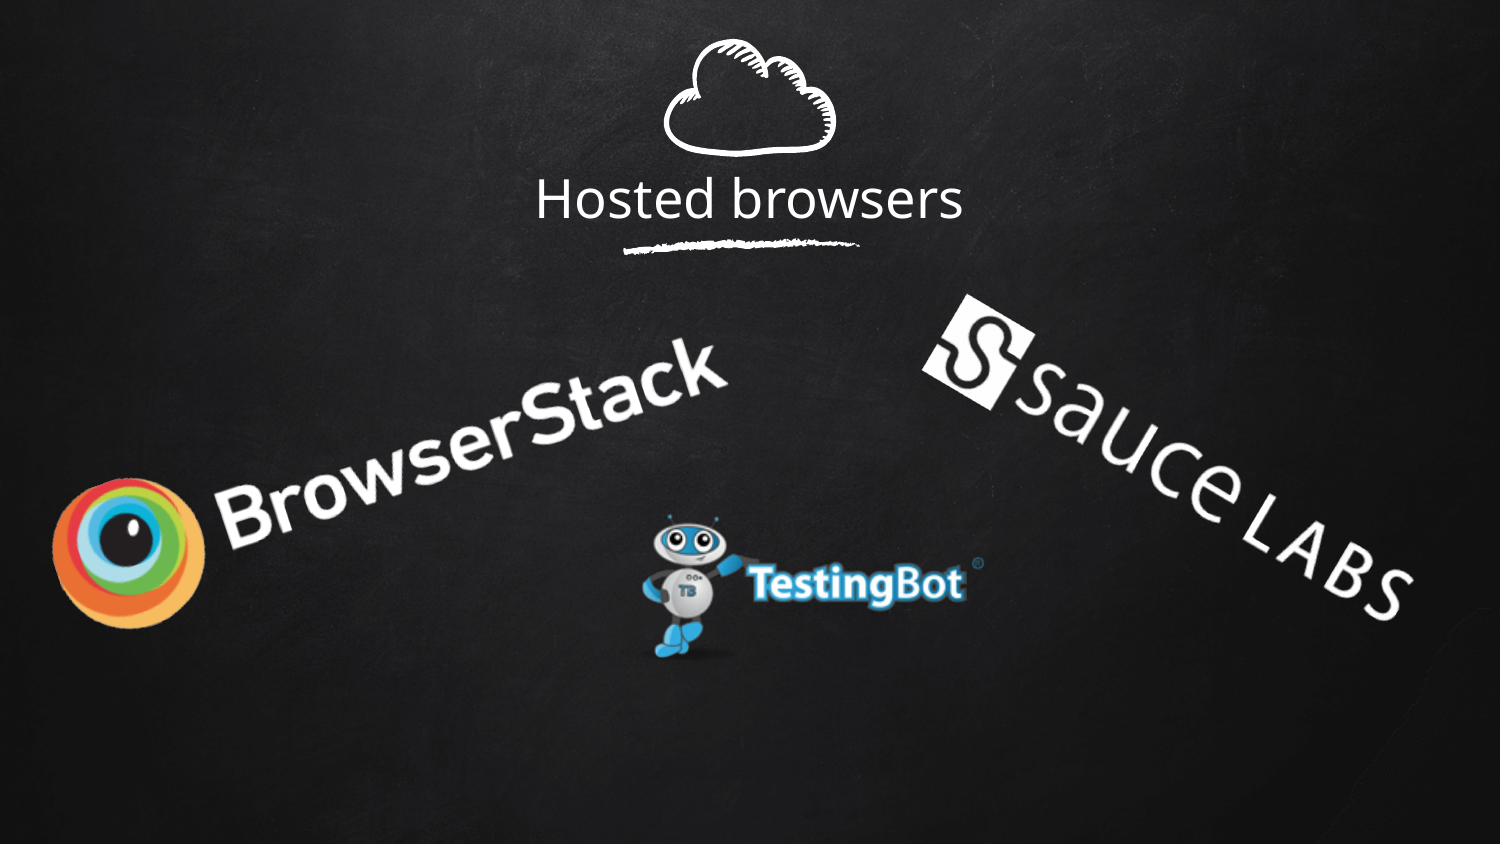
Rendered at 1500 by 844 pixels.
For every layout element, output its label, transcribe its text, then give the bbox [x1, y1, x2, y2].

text_box [663, 38, 837, 149]
title Hosted browsers [302, 149, 1198, 340]
picture [0, 0, 1500, 844]
